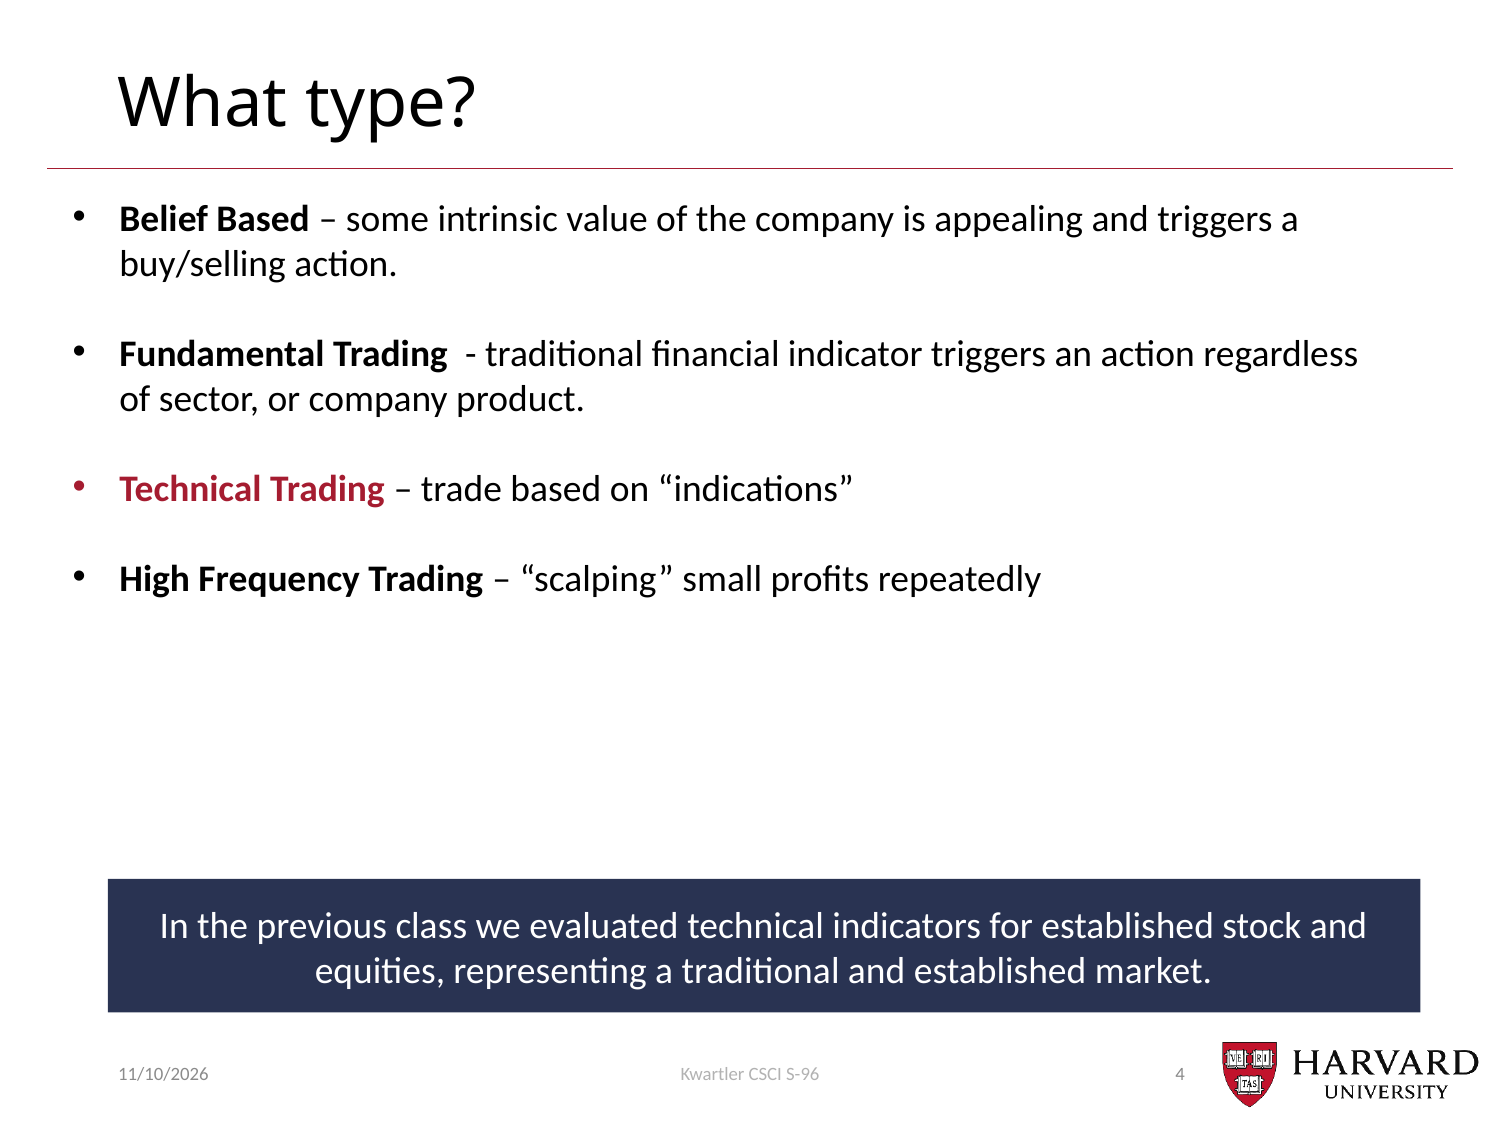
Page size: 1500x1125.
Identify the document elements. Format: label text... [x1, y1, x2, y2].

footer Kwartler CSCI S-96 [496, 1042, 1004, 1103]
title What type? [103, 59, 1397, 157]
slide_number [103, 1042, 441, 1103]
picture [1200, 1024, 1500, 1125]
text_box In the previous class we evaluated technical indicators for established stock and equities, representing a traditional and established market. [107, 878, 1421, 1013]
text_box Belief Based – some intrinsic value of the company is appealing and triggers a buy/selling action. Fundamental Trading - traditional financial indicator triggers an action regardless of sector, or company product. Technical Trading – trade based on “indications” High Frequency Trading – “scalping” small profits repeatedly [57, 186, 1390, 606]
slide_number 4 [1059, 1042, 1200, 1103]
